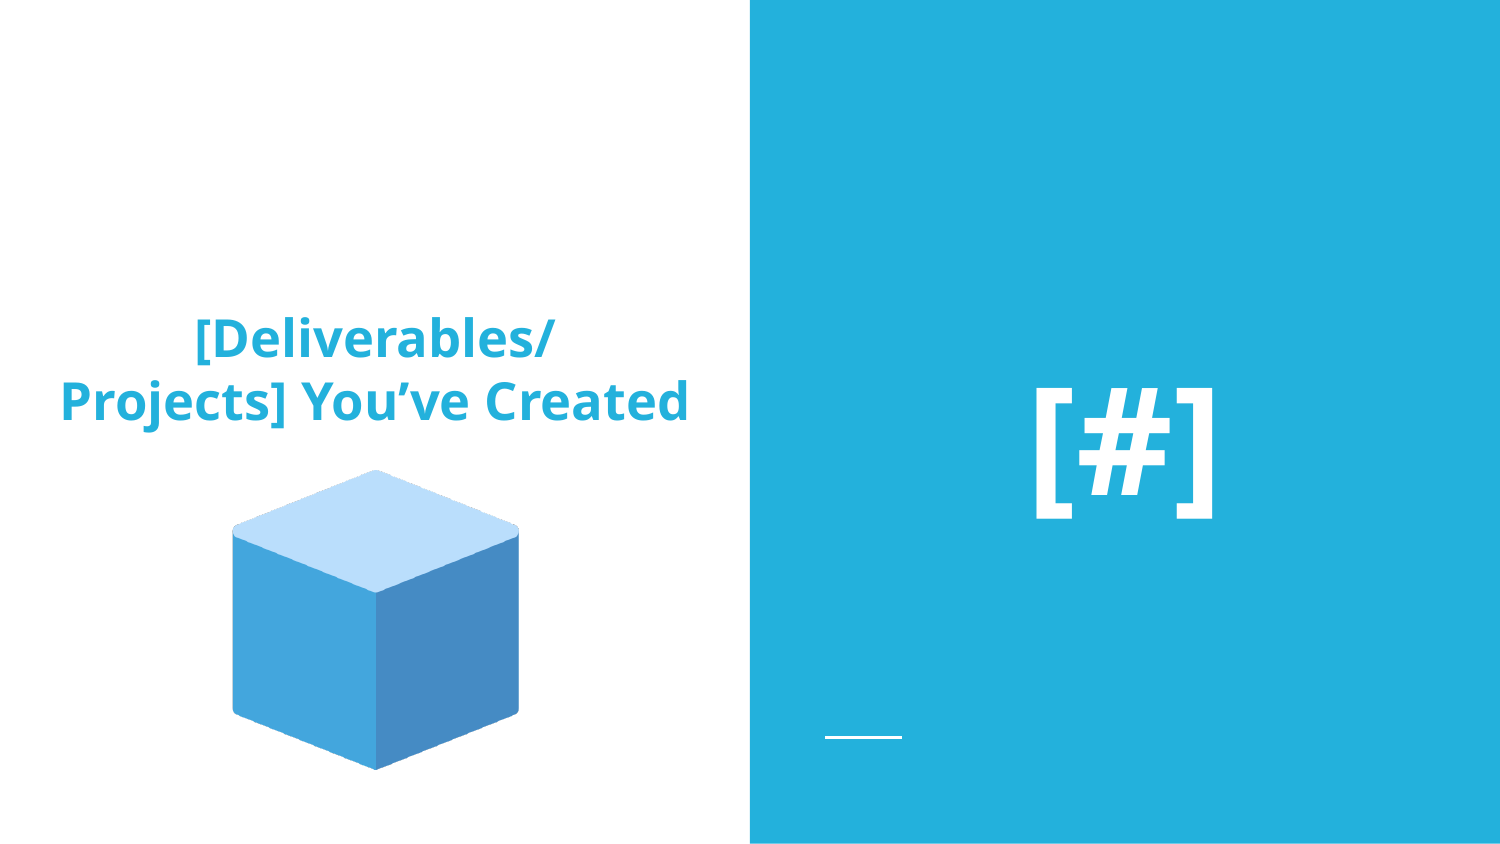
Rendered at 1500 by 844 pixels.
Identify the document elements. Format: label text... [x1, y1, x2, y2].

picture [200, 445, 550, 794]
list [#] [810, 118, 1440, 725]
title [Deliverables/ Projects] You’ve Created [43, 229, 708, 446]
